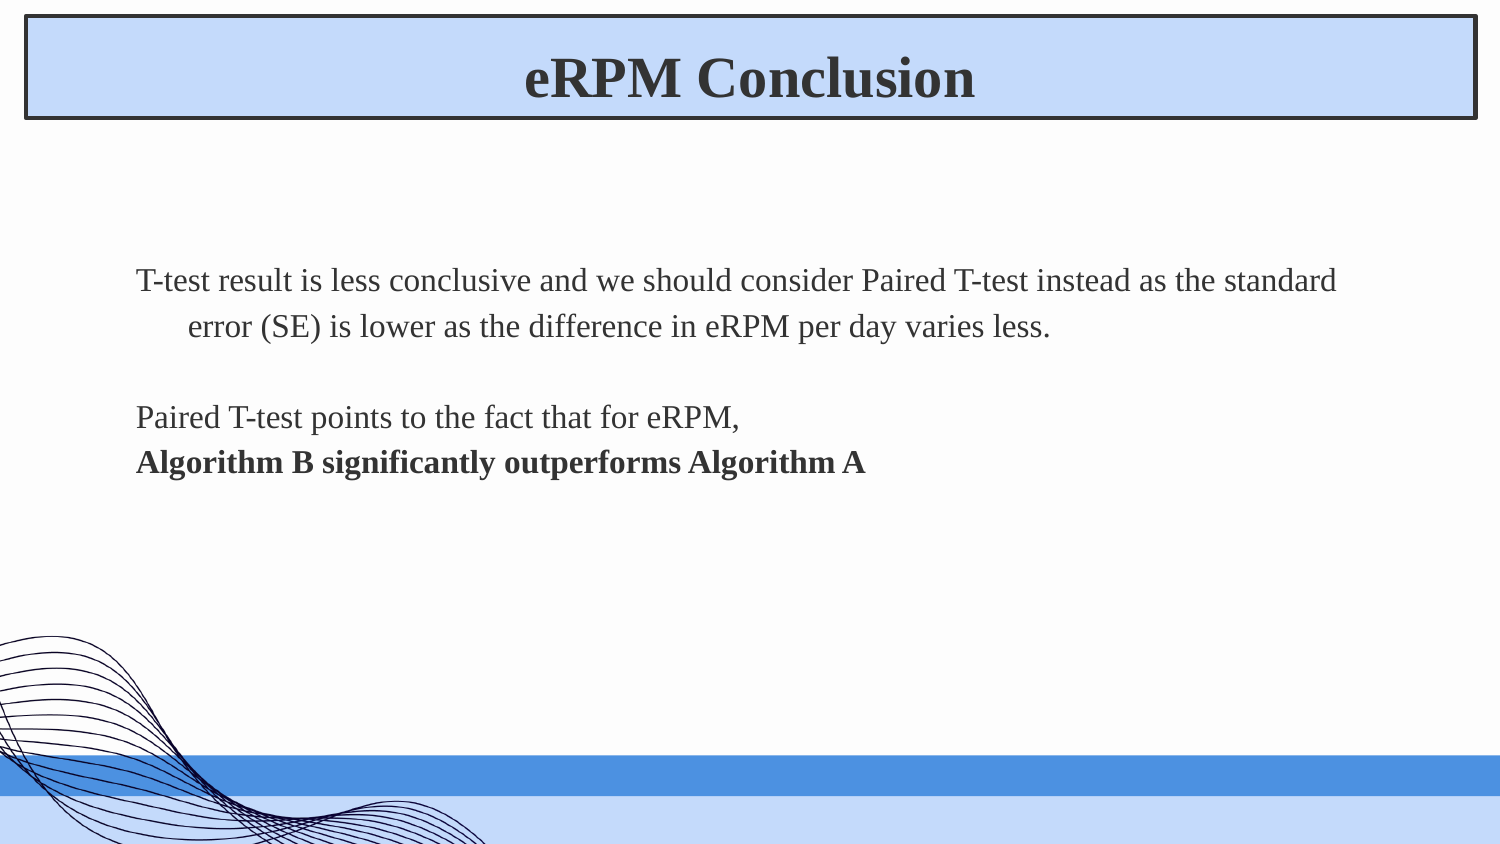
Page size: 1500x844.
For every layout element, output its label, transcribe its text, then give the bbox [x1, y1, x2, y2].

subtitle T-test result is less conclusive and we should consider Paired T-test instead as the standard error (SE) is lower as the difference in eRPM per day varies less. Paired T-test points to the fact that for eRPM, Algorithm B significantly outperforms Algorithm A [97, 197, 1402, 626]
text_box [24, 14, 1478, 120]
title eRPM Conclusion [118, 23, 1382, 118]
picture [0, 627, 692, 844]
